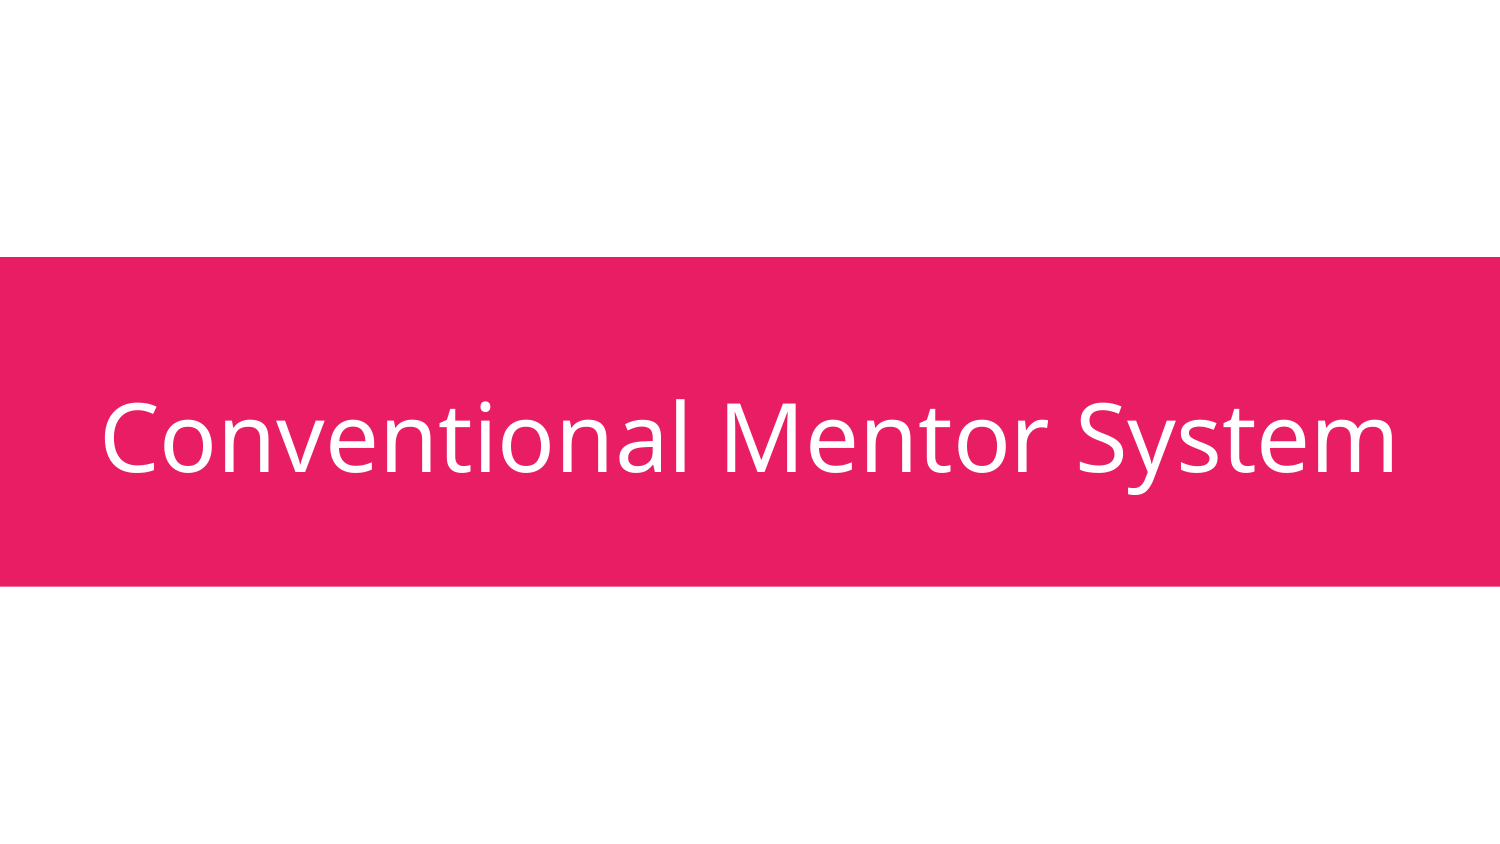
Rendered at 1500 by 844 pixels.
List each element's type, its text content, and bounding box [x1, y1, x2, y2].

title Conventional Mentor System [70, 309, 1430, 559]
